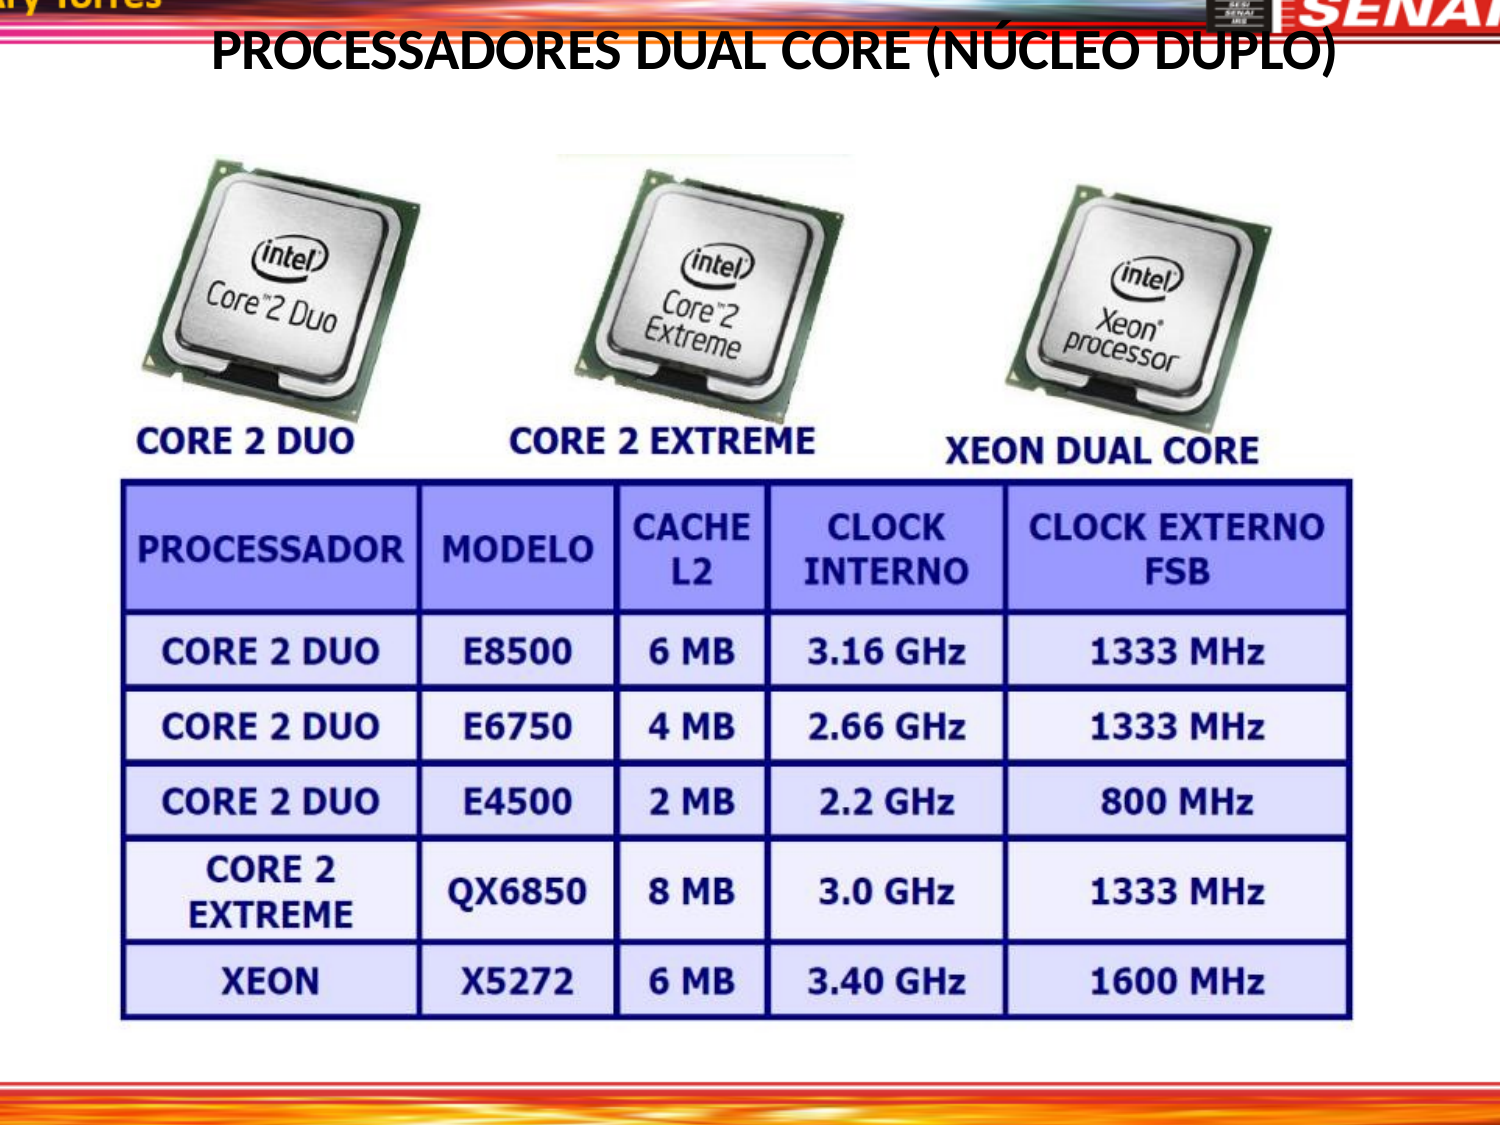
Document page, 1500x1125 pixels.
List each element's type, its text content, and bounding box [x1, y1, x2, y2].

title PROCESSADORES DUAL CORE (NÚCLEO DUPLO) [208, 9, 1352, 153]
picture [0, 0, 1500, 1125]
